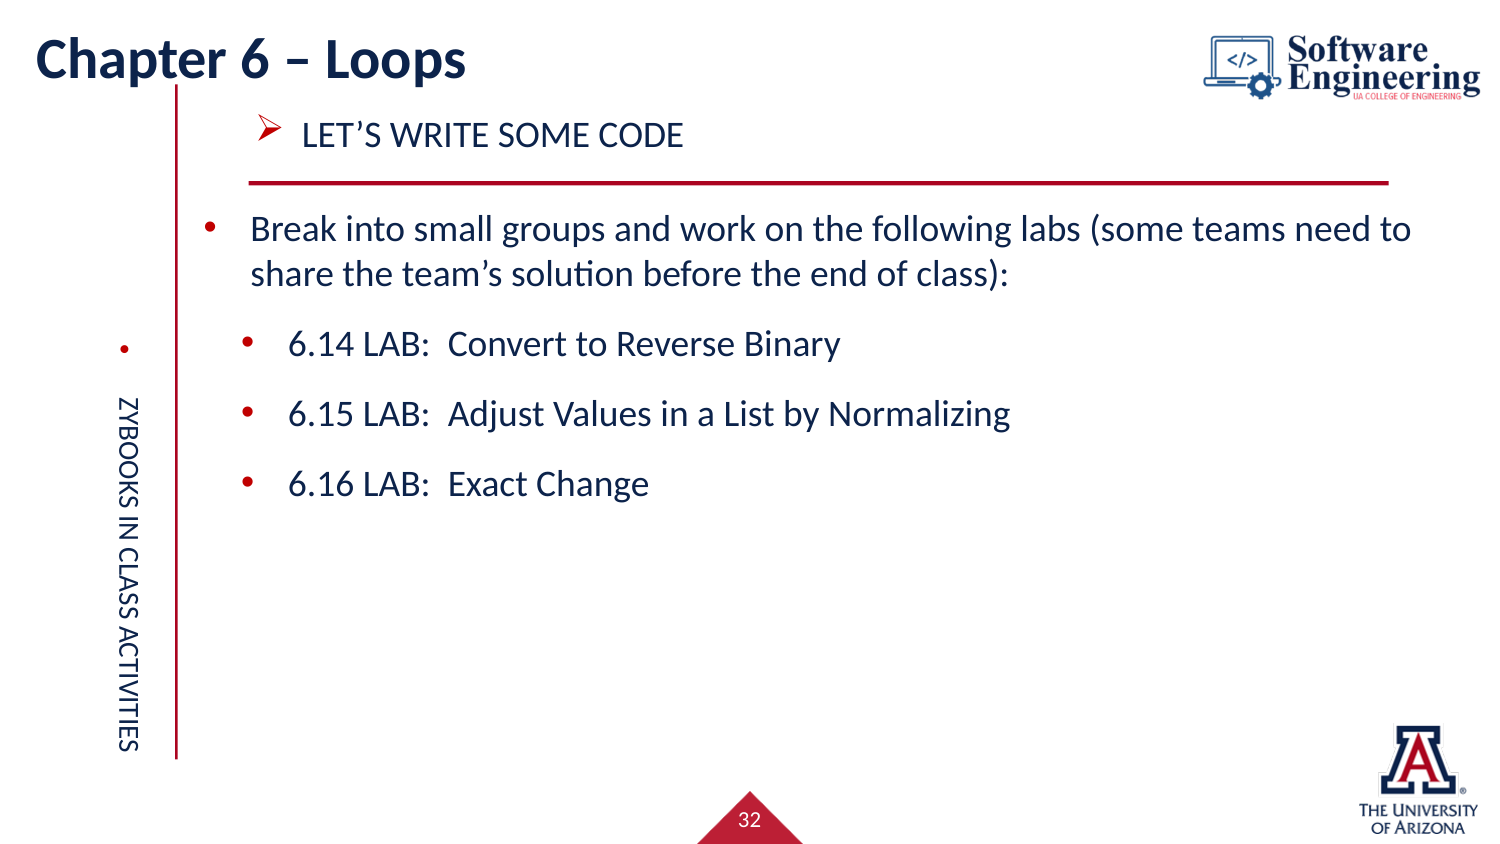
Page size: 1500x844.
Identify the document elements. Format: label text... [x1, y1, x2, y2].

title Chapter 6 – Loops [30, 13, 1171, 94]
list Break into small groups and work on the following labs (some teams need to share the team’s solution before the end of class): 6.14 LAB: Convert to Reverse Binary 6.15 LAB: Adjust Values in a List by Normalizing 6.16 LAB: Exact Change [197, 197, 1438, 774]
list Zybooks in class activities [103, 229, 155, 760]
list Let’s write some code [248, 103, 1389, 167]
picture [697, 791, 803, 844]
picture [1359, 723, 1478, 834]
picture [1191, 24, 1490, 107]
